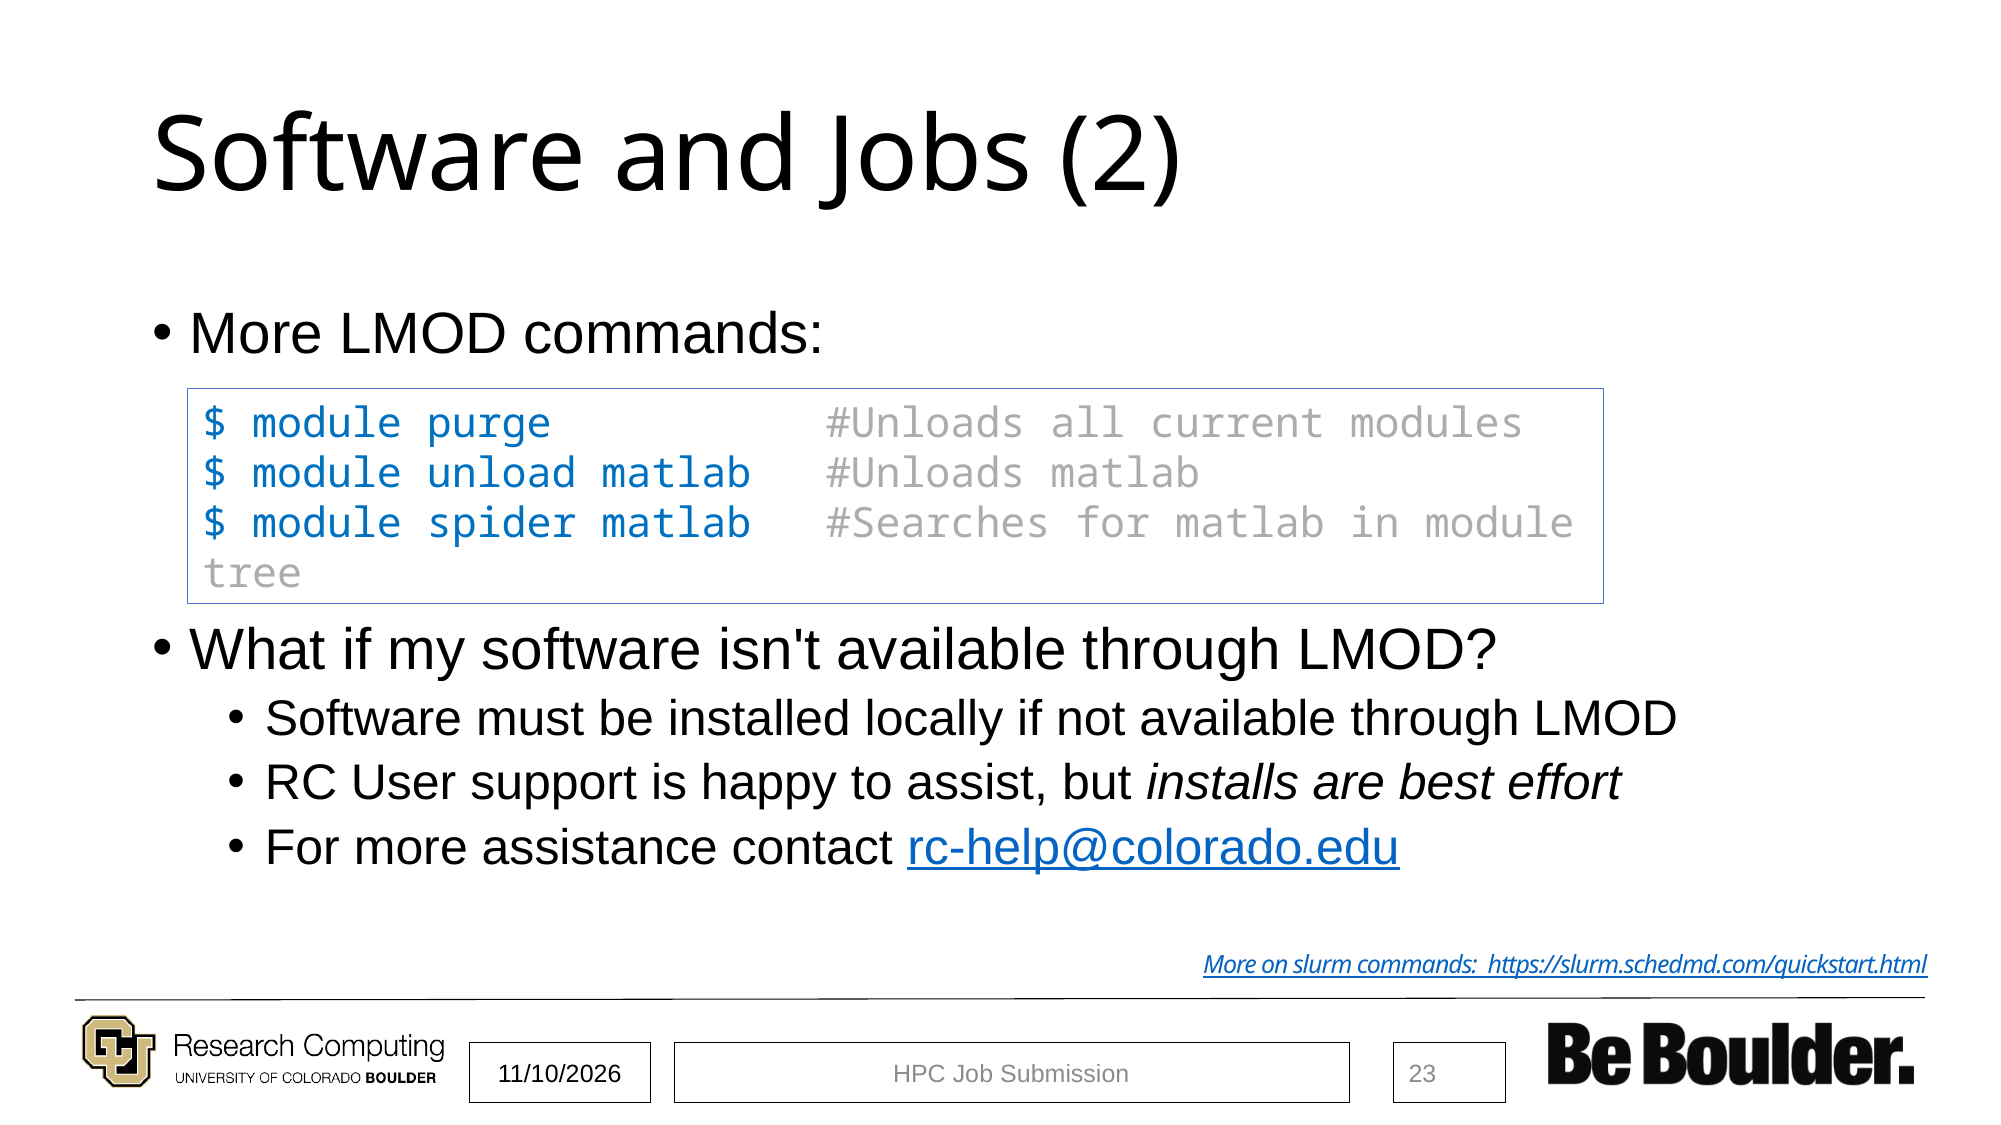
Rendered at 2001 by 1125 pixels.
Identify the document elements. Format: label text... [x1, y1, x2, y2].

picture [81, 1015, 444, 1088]
text_box $ module purge #Unloads all current modules $ module unload matlab #Unloads matlab $ module spider matlab #Searches for matlab in module tree [187, 388, 1604, 604]
footer HPC Job Submission [674, 1042, 1350, 1103]
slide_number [469, 1042, 651, 1103]
text_box More on slurm commands: https://slurm.schedmd.com/quickstart.html [1188, 941, 1981, 991]
list More LMOD commands: What if my software isn't available through LMOD? Software must be installed locally if not available through LMOD RC User support is happy to assist, but installs are best effort For more assistance contact rc-help@colorado.edu [137, 296, 1863, 979]
title Software and Jobs (2) [137, 48, 1863, 266]
slide_number 23 [1393, 1042, 1506, 1103]
picture [1524, 1015, 1938, 1088]
